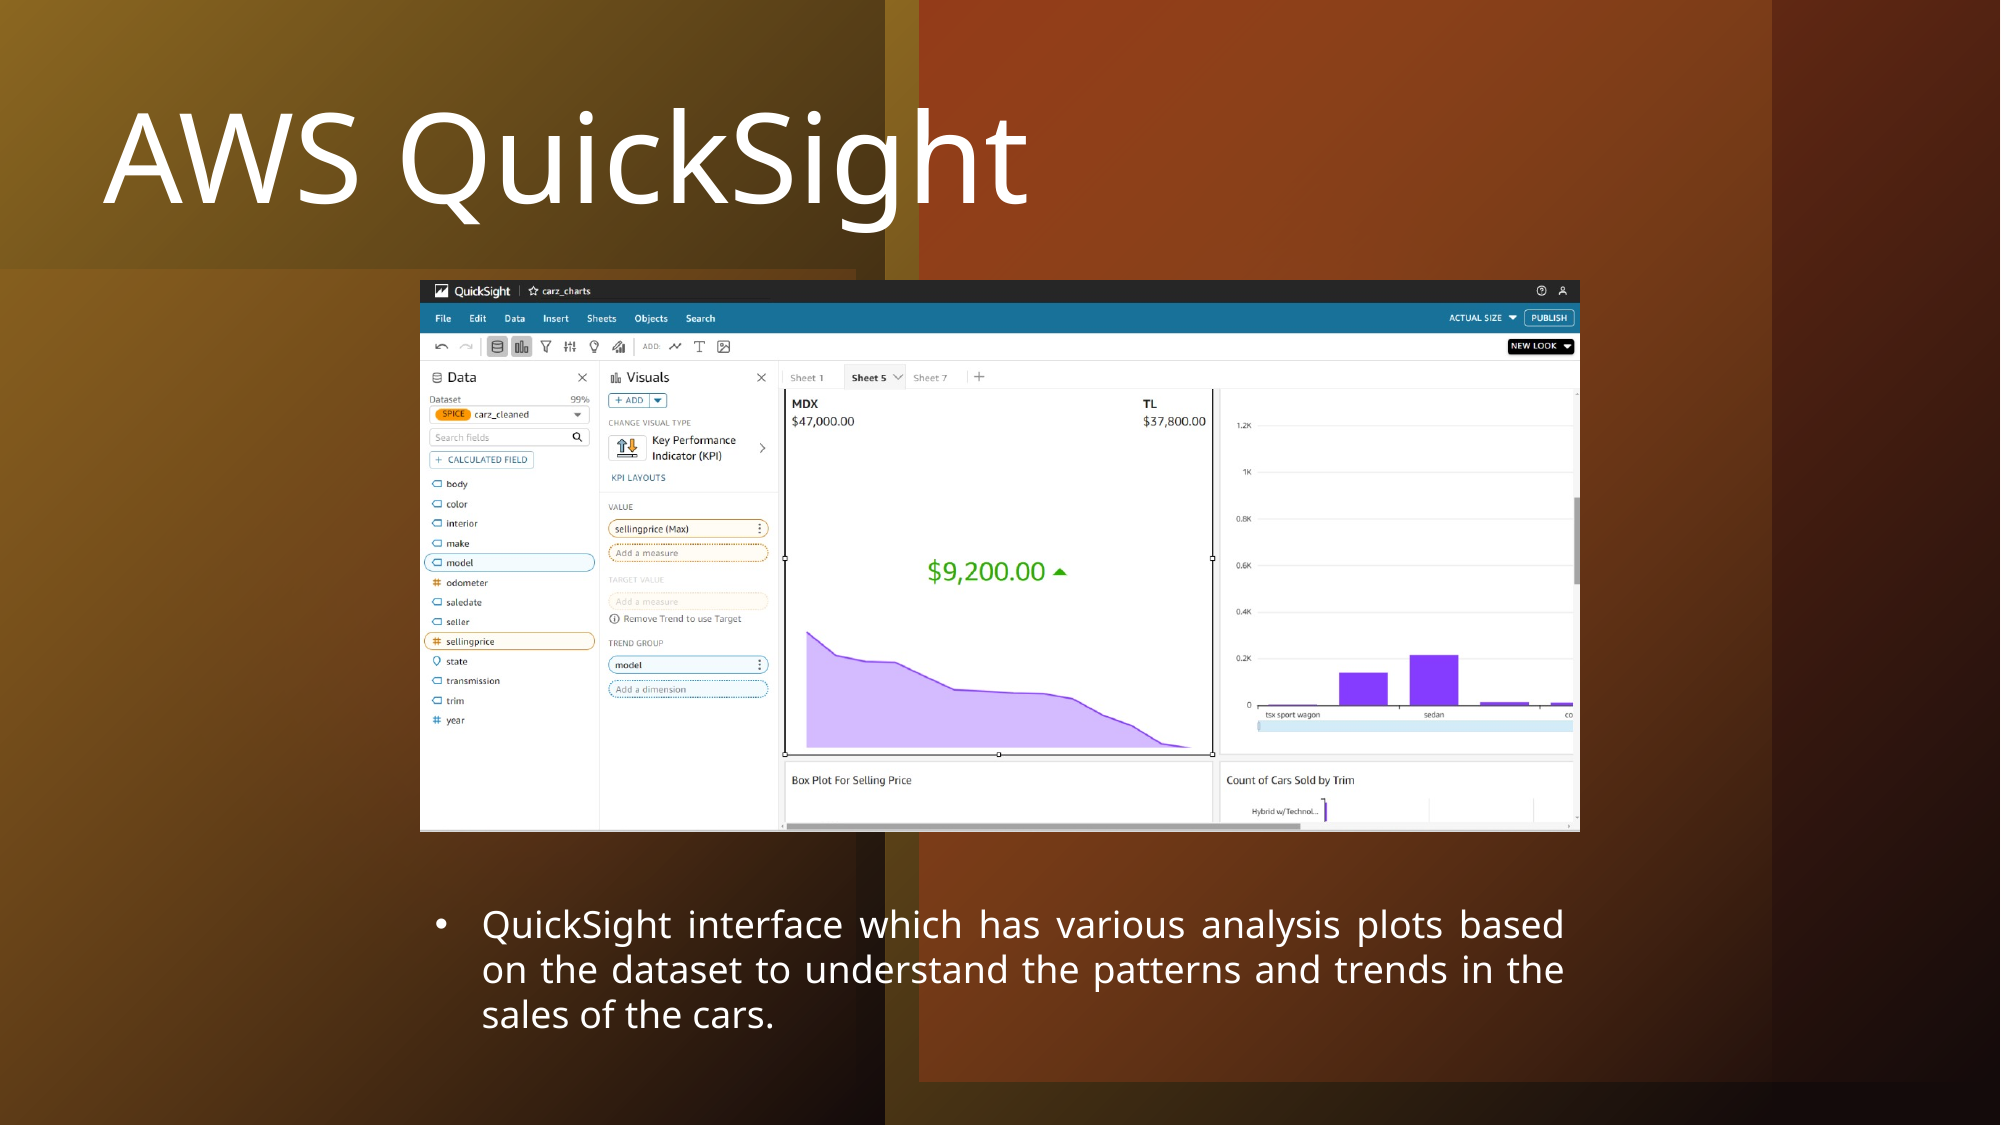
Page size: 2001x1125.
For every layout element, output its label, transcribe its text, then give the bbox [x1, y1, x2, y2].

title AWS QuickSight [88, 88, 1910, 386]
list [420, 281, 1580, 832]
text_box QuickSight interface which has various analysis plots based on the dataset to understand the patterns and trends in the sales of the cars. [419, 893, 1581, 1044]
